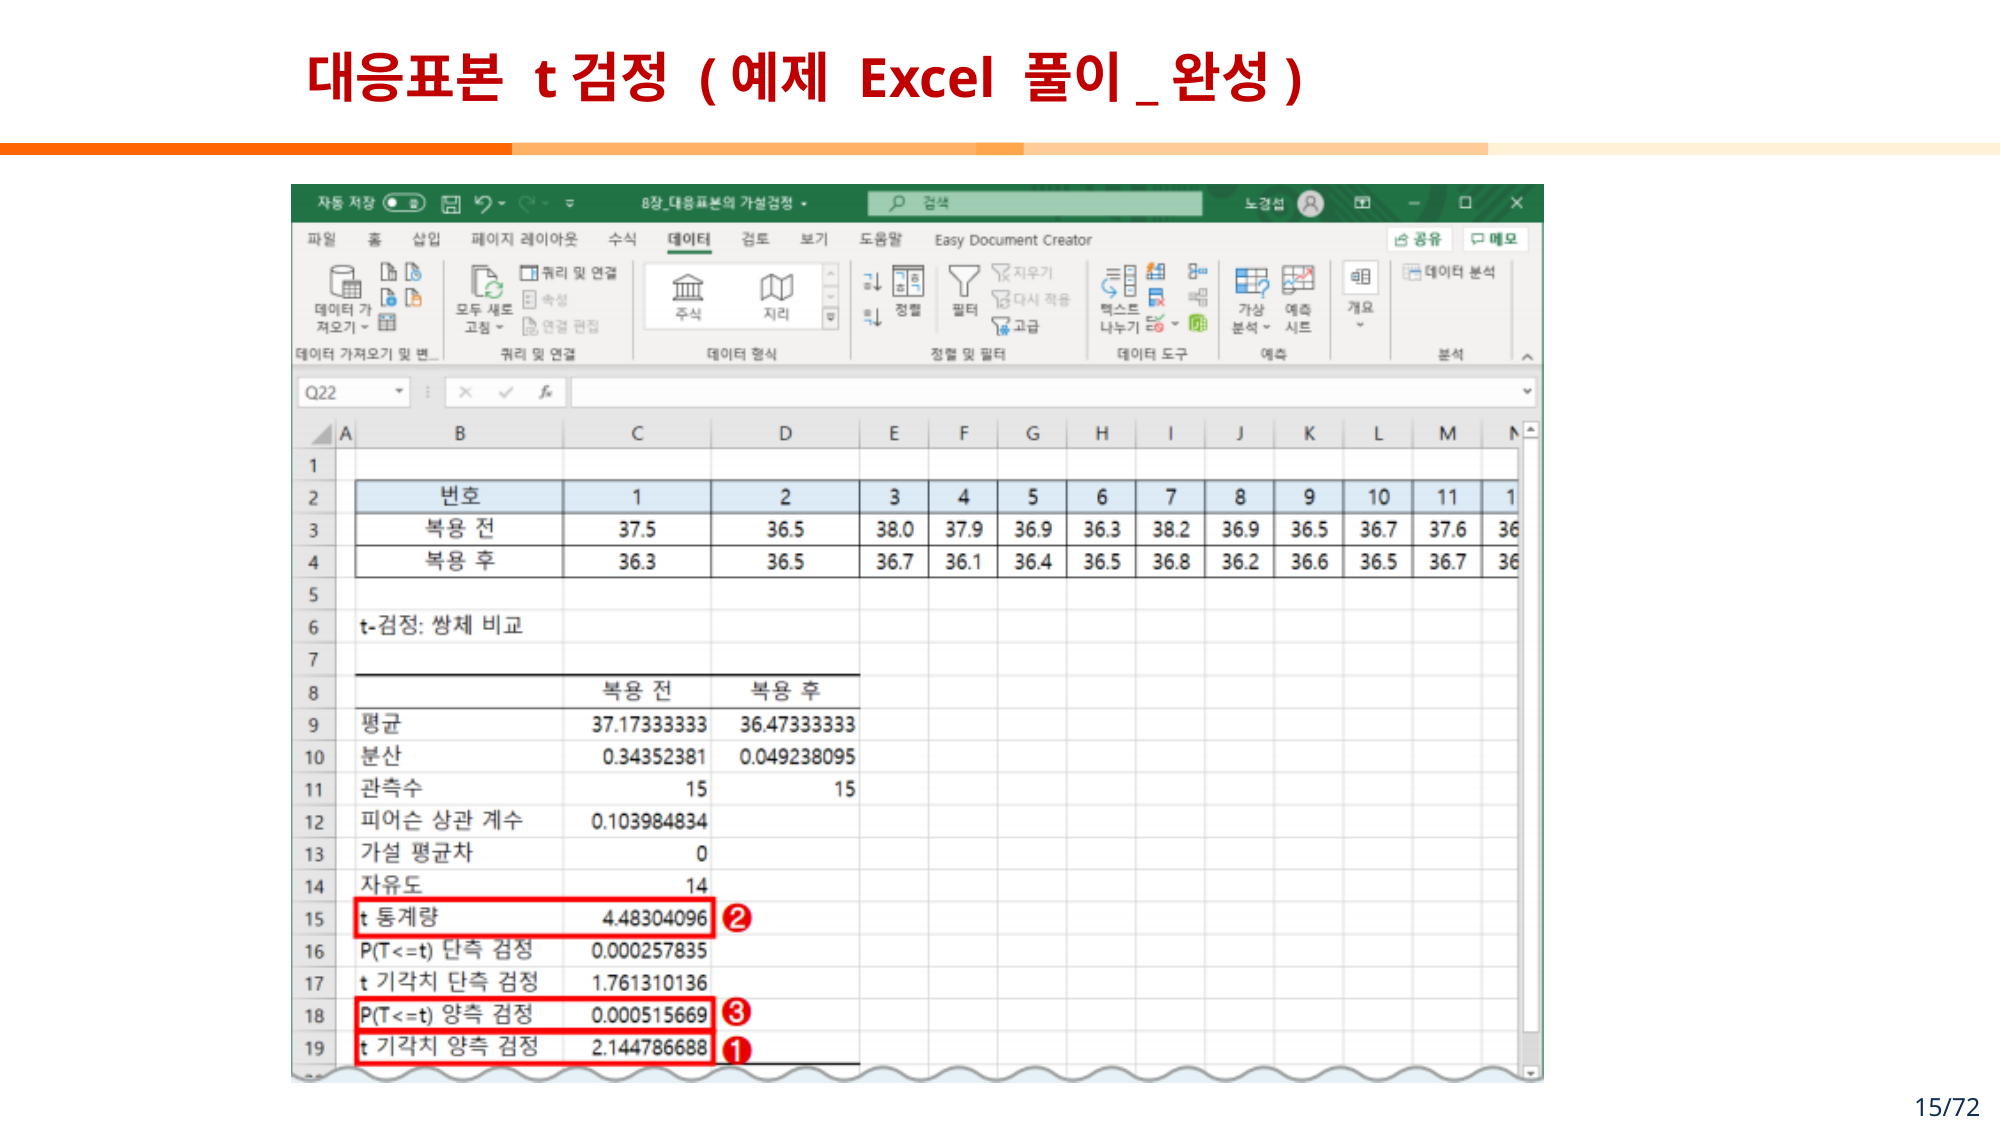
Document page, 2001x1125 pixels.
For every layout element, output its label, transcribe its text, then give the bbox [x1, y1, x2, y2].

picture [290, 184, 1544, 1084]
title 대응표본 t검정 (예제 Excel 풀이_완성) [291, 31, 1674, 122]
